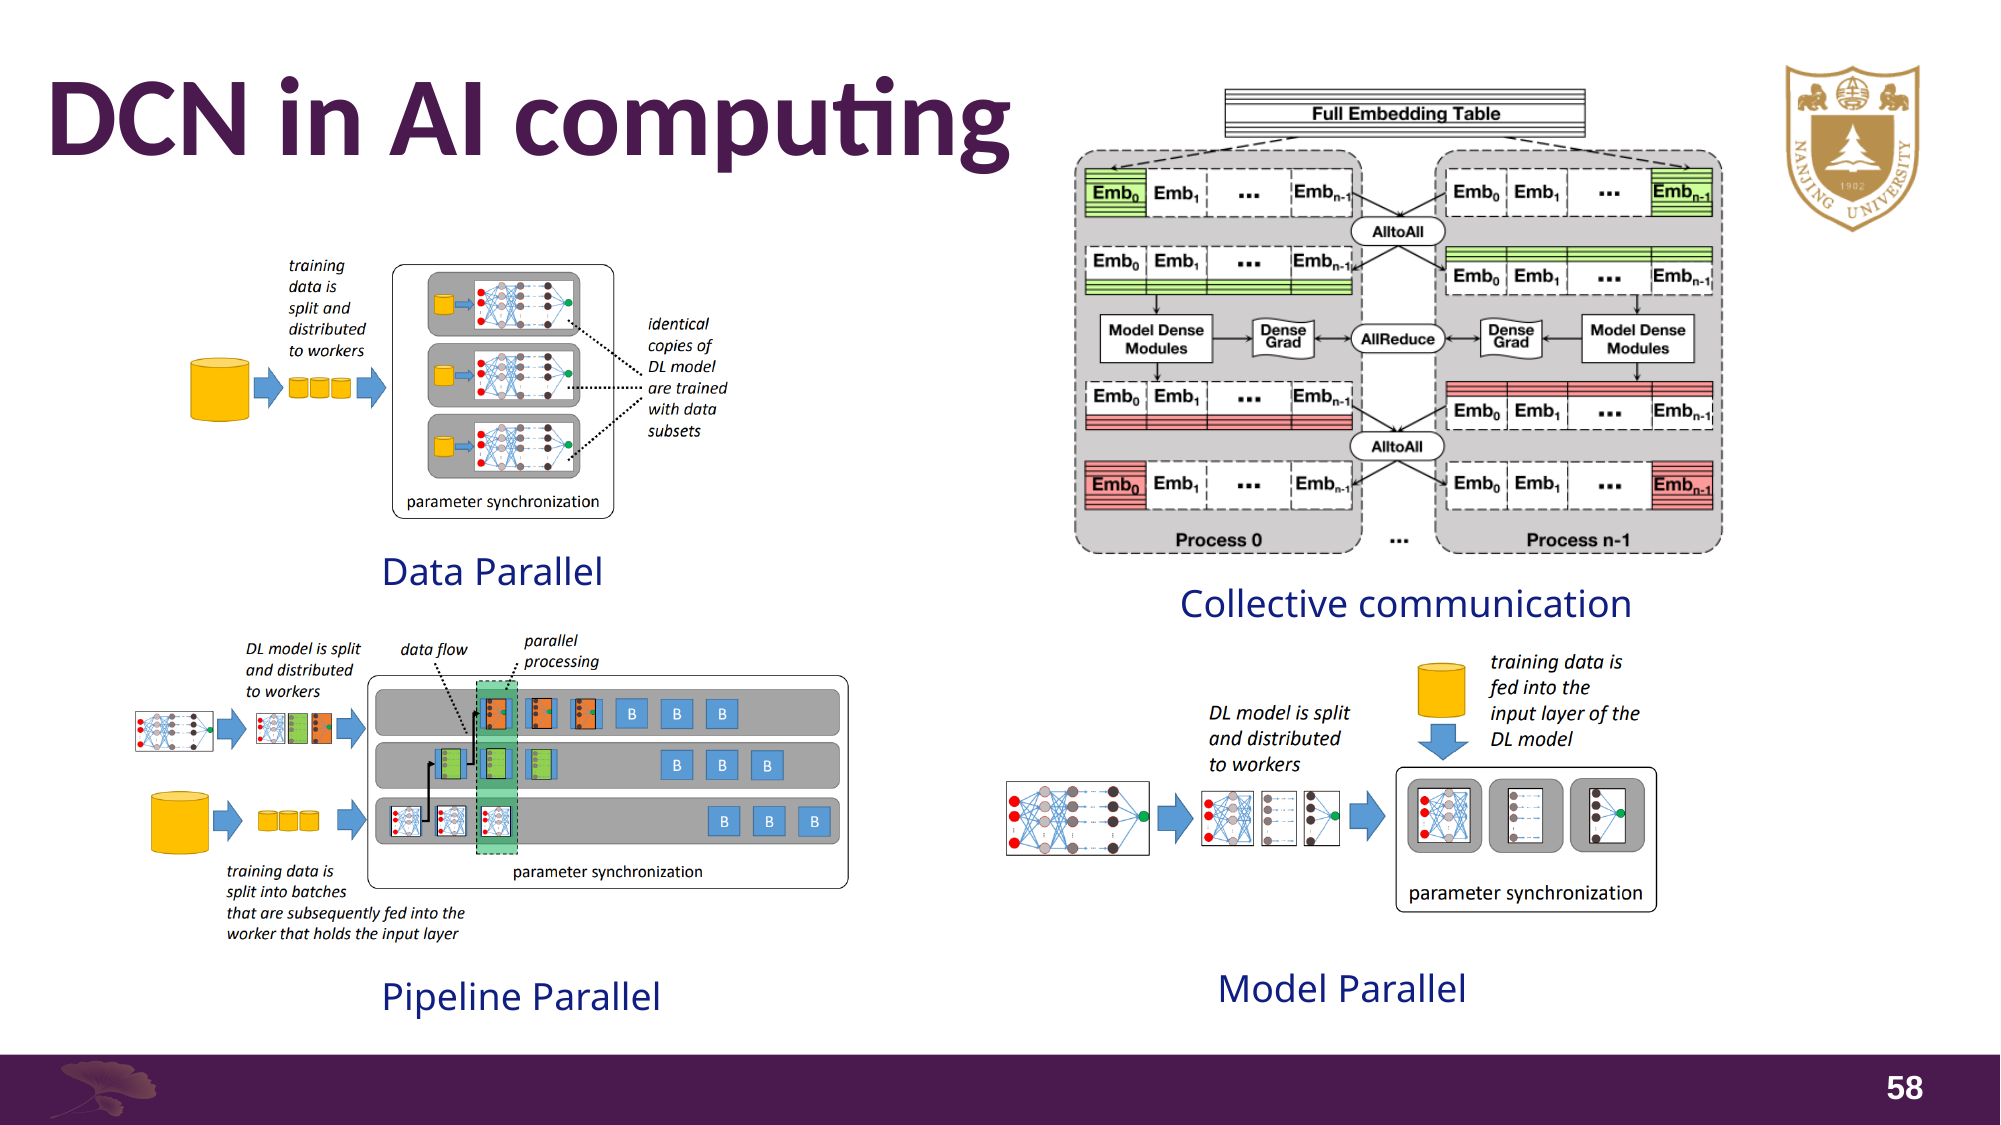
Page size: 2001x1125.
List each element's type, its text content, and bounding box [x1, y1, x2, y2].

title DCN in AI computing [32, 52, 1022, 169]
text_box Collective communication [1165, 573, 1732, 633]
title DCN in AI computing [1760, 52, 1832, 169]
picture [15, 1044, 196, 1125]
text_box Data Parallel [366, 540, 647, 601]
text_box Model Parallel [1202, 957, 1518, 1018]
text_box Pipeline Parallel [366, 965, 694, 1026]
picture [991, 627, 1698, 933]
picture [1022, 33, 1939, 563]
slide_number 58 [1495, 1060, 1939, 1113]
picture [170, 238, 742, 540]
picture [100, 606, 913, 954]
